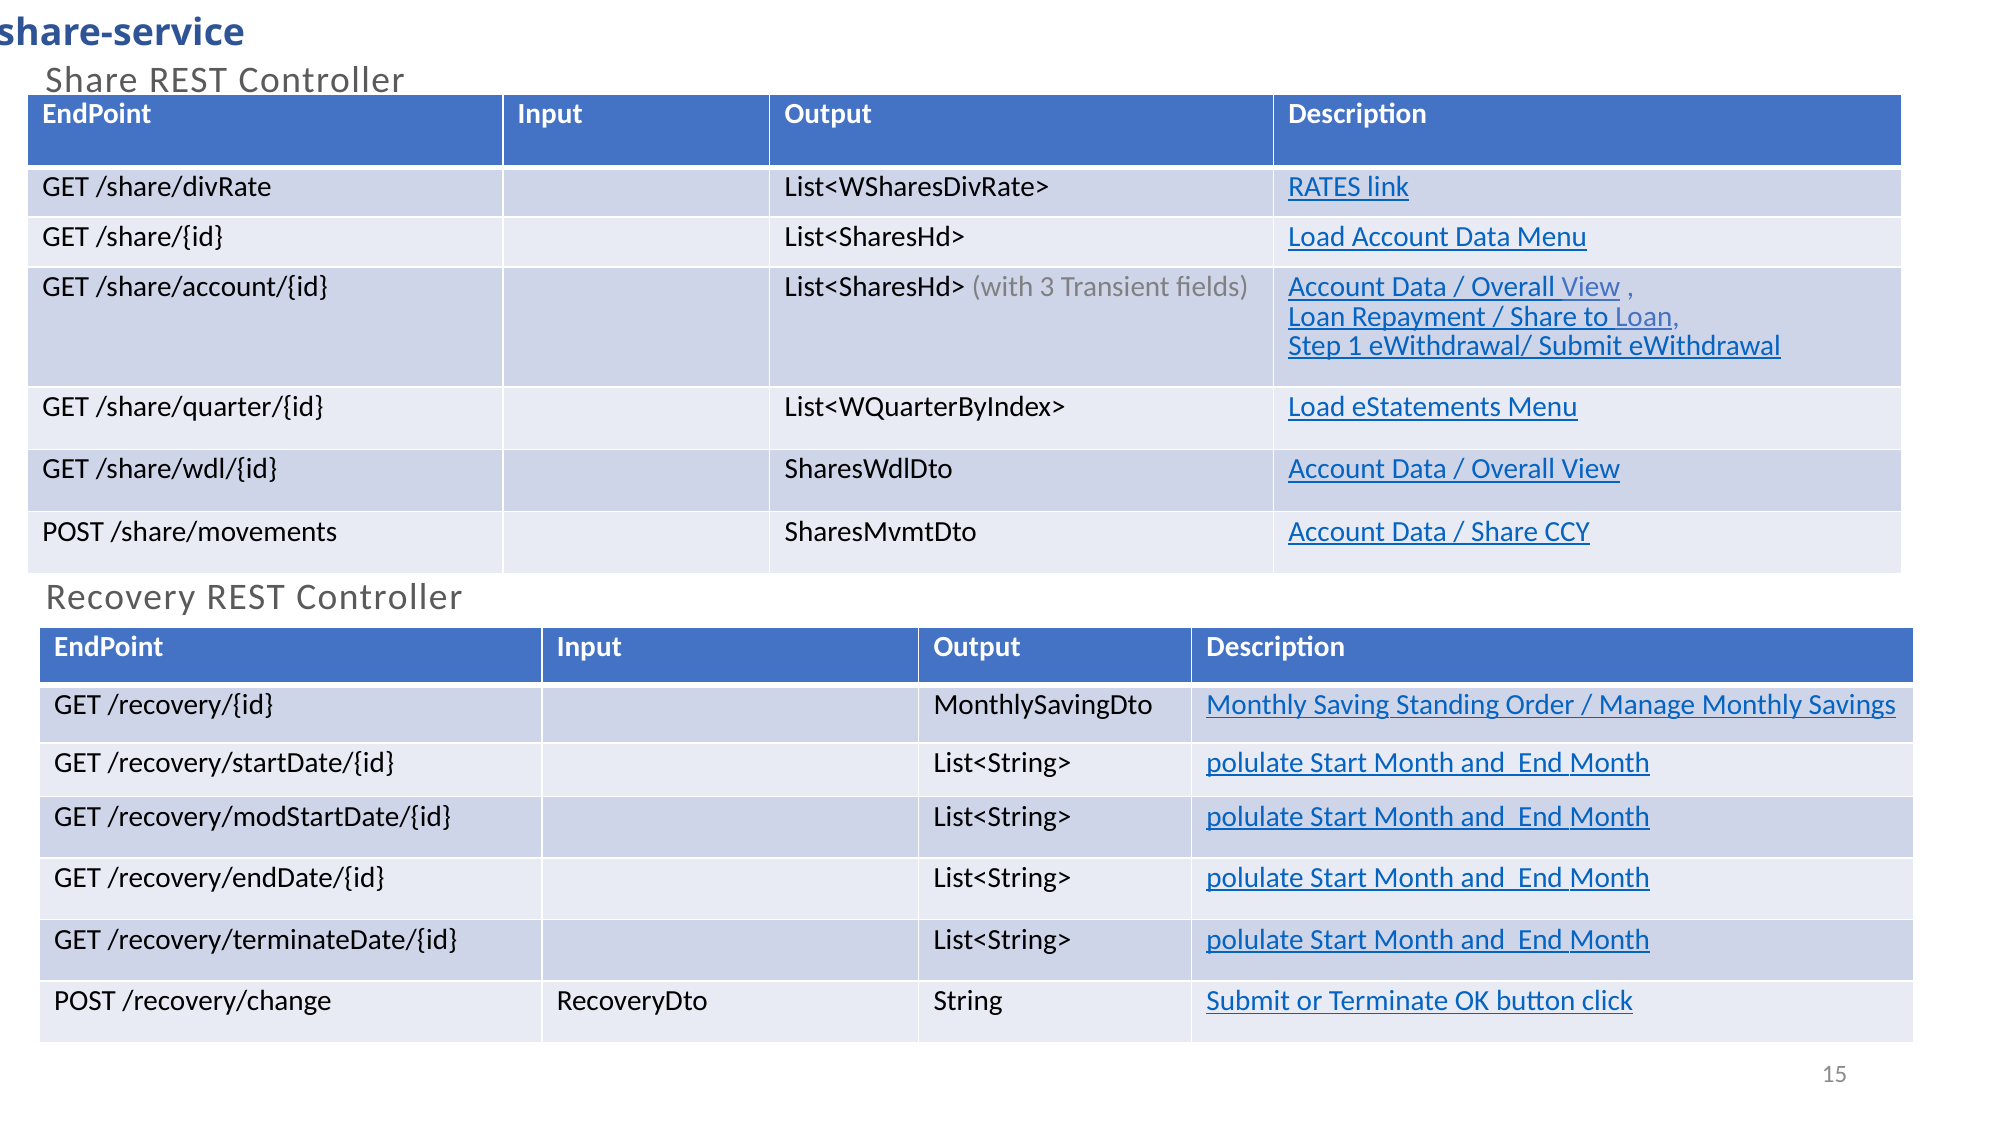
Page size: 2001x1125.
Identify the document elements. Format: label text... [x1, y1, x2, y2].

table_cell [504, 218, 769, 266]
table_cell Submit or Terminate OK button click [1192, 982, 1913, 1042]
table_cell [504, 170, 769, 216]
table_cell List<String> [919, 797, 1191, 857]
table_cell GET /recovery/{id} [40, 688, 541, 742]
table_cell GET /recovery/modStartDate/{id} [40, 797, 541, 857]
table_cell [543, 920, 918, 980]
table_cell Monthly Saving Standing Order / Manage Monthly Savings [1192, 688, 1913, 742]
table_header Output [919, 628, 1191, 682]
table_cell polulate Start Month and End Month [1192, 920, 1913, 980]
table_cell SharesMvmtDto [770, 512, 1273, 573]
table_cell POST /recovery/change [40, 982, 541, 1042]
table_cell RecoveryDto [543, 982, 918, 1042]
table_header Description [1192, 628, 1913, 682]
text_box share-service [0, 0, 261, 61]
table_cell [543, 797, 918, 857]
table_cell Account Data / Share CCY [1274, 512, 1901, 573]
table_cell [543, 688, 918, 742]
table_cell List<String> [919, 859, 1191, 919]
table_cell List<String> [919, 920, 1191, 980]
slide_number 15 [1412, 1042, 1863, 1103]
table_header Input [543, 628, 918, 682]
table_cell [504, 450, 769, 511]
table_header EndPoint [40, 628, 541, 682]
table_header Description [1274, 95, 1901, 165]
table_cell Account Data / Overall View [1274, 450, 1901, 511]
table_cell SharesWdlDto [770, 450, 1273, 511]
table_cell GET /share/divRate [28, 170, 502, 216]
table_header EndPoint [28, 95, 502, 165]
table_cell RATES link [1274, 170, 1901, 216]
table_cell polulate Start Month and End Month [1192, 797, 1913, 857]
table_cell Load eStatements Menu [1274, 388, 1901, 449]
table_cell [504, 388, 769, 449]
table_cell GET /share/quarter/{id} [28, 388, 502, 449]
table_cell List<String> [919, 744, 1191, 796]
table_cell GET /recovery/startDate/{id} [40, 744, 541, 796]
table_cell [543, 859, 918, 919]
table_cell polulate Start Month and End Month [1192, 744, 1913, 796]
table_cell POST /share/movements [28, 512, 502, 573]
table_cell MonthlySavingDto [919, 688, 1191, 742]
table_cell polulate Start Month and End Month [1192, 859, 1913, 919]
table_cell String [919, 982, 1191, 1042]
table_cell GET /recovery/terminateDate/{id} [40, 920, 541, 980]
table_cell GET /share/wdl/{id} [28, 450, 502, 511]
table_cell GET /share/{id} [28, 218, 502, 266]
table_cell GET /recovery/endDate/{id} [40, 859, 541, 919]
table_header Output [770, 95, 1273, 165]
table_cell [504, 268, 769, 386]
table_cell List<SharesHd> [770, 218, 1273, 266]
table_cell List<SharesHd> (with 3 Transient fields) [770, 268, 1273, 386]
table_cell Load Account Data Menu [1274, 218, 1901, 266]
table_cell [543, 744, 918, 796]
table_cell List<WQuarterByIndex> [770, 388, 1273, 449]
table_cell [504, 512, 769, 573]
table_cell List<WSharesDivRate> [770, 170, 1273, 216]
table_header Input [504, 95, 769, 165]
table_cell GET /share/account/{id} [28, 268, 502, 386]
text_box Recovery REST Controller [31, 561, 479, 624]
table_cell Account Data / Overall View , Loan Repayment / Share to Loan, Step 1 eWithdrawal/ Submit eWithdrawal [1274, 268, 1901, 386]
text_box Share REST Controller [30, 44, 421, 93]
